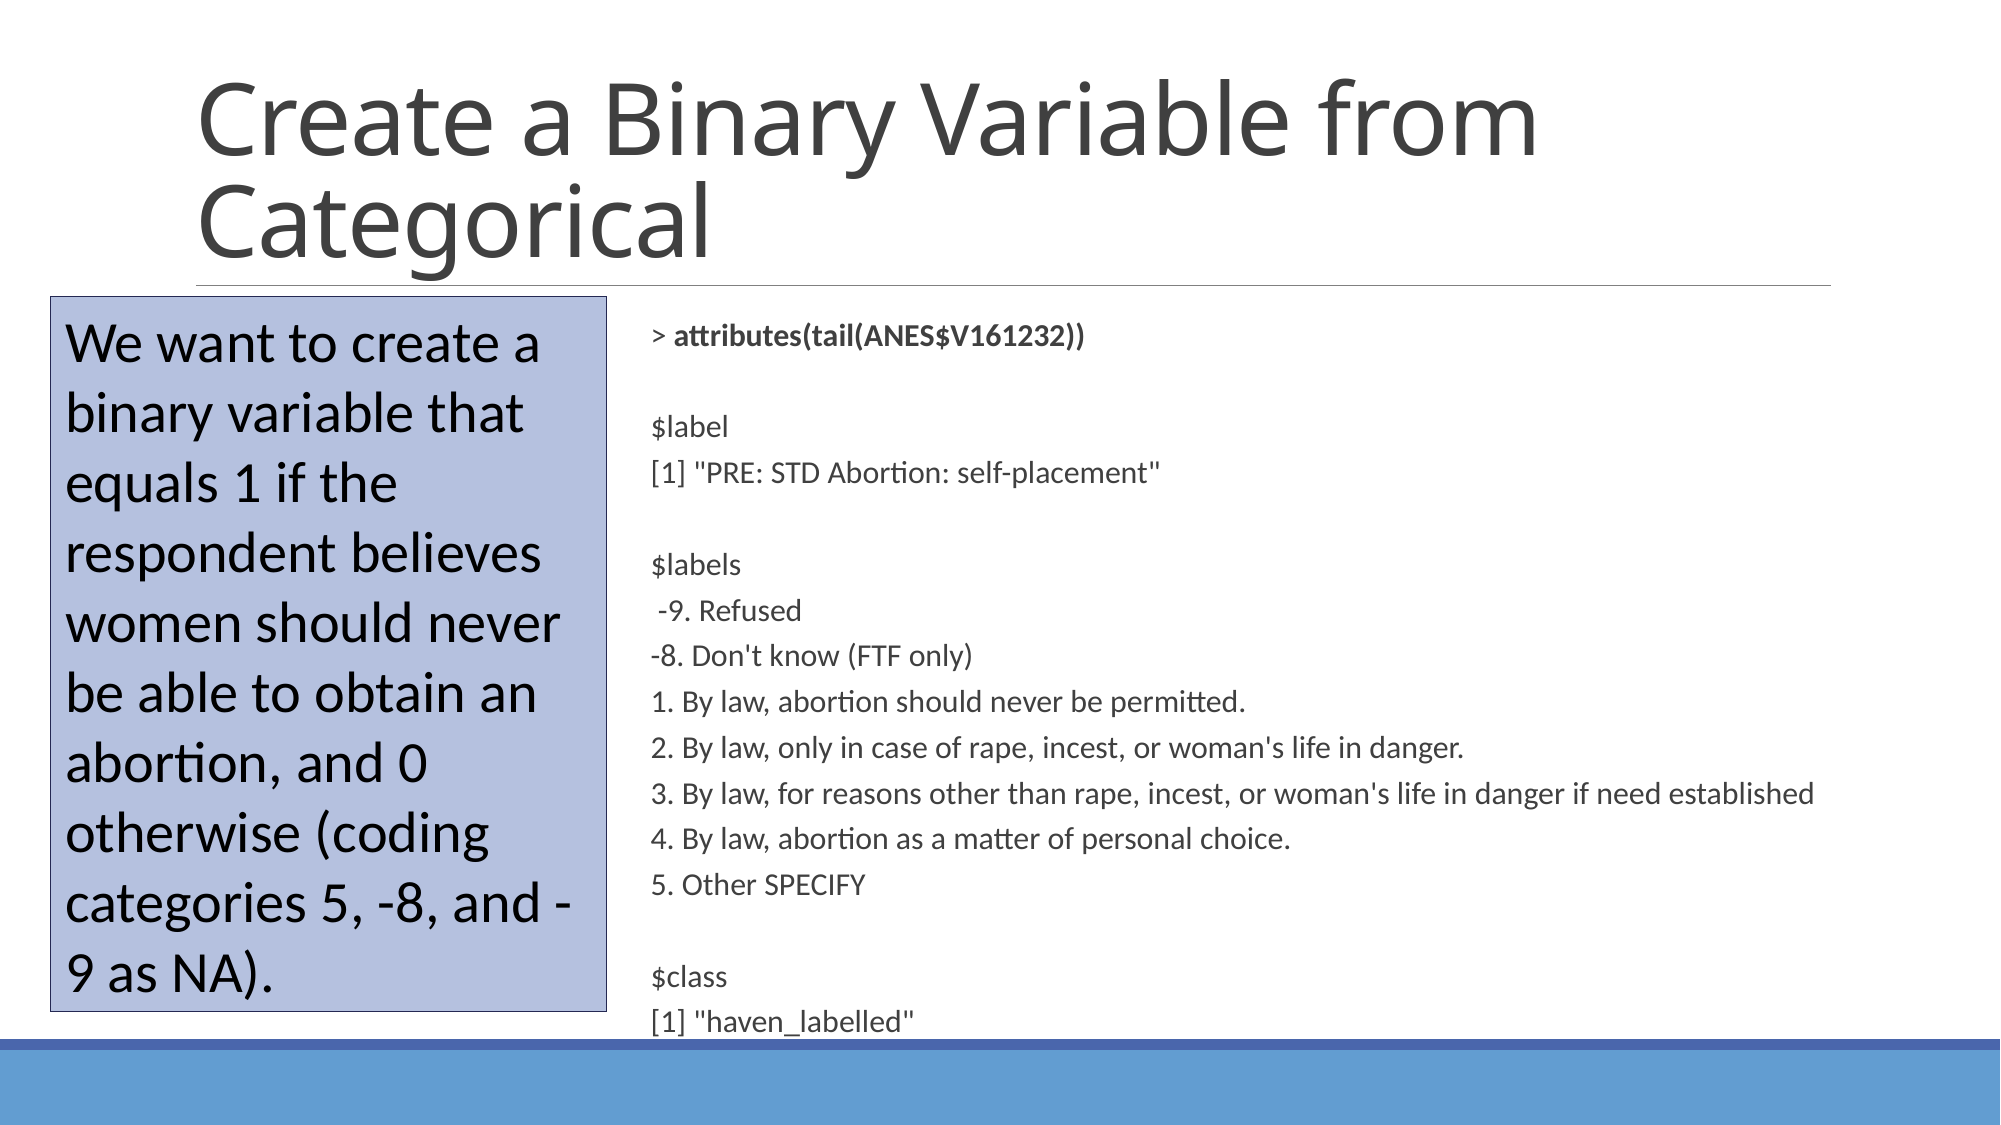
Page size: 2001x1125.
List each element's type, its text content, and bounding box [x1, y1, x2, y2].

list > attributes(tail(ANES$V161232)) $label [1] "PRE: STD Abortion: self-placement" $labels -9. Refused -8. Don't know (FTF only) 1. By law, abortion should never be permitted. 2. By law, only in case of rape, incest, or woman's life in danger. 3. By law, for reasons other than rape, incest, or woman's life in danger if need established 4. By law, abortion as a matter of personal choice. 5. Other SPECIFY $class [1] "haven_labelled" [636, 299, 2000, 1050]
title Create a Binary Variable from Categorical [180, 47, 1830, 285]
text_box We want to create a binary variable that equals 1 if the respondent believes women should never be able to obtain an abortion, and 0 otherwise (coding categories 5, -8, and -9 as NA). [50, 296, 607, 1012]
